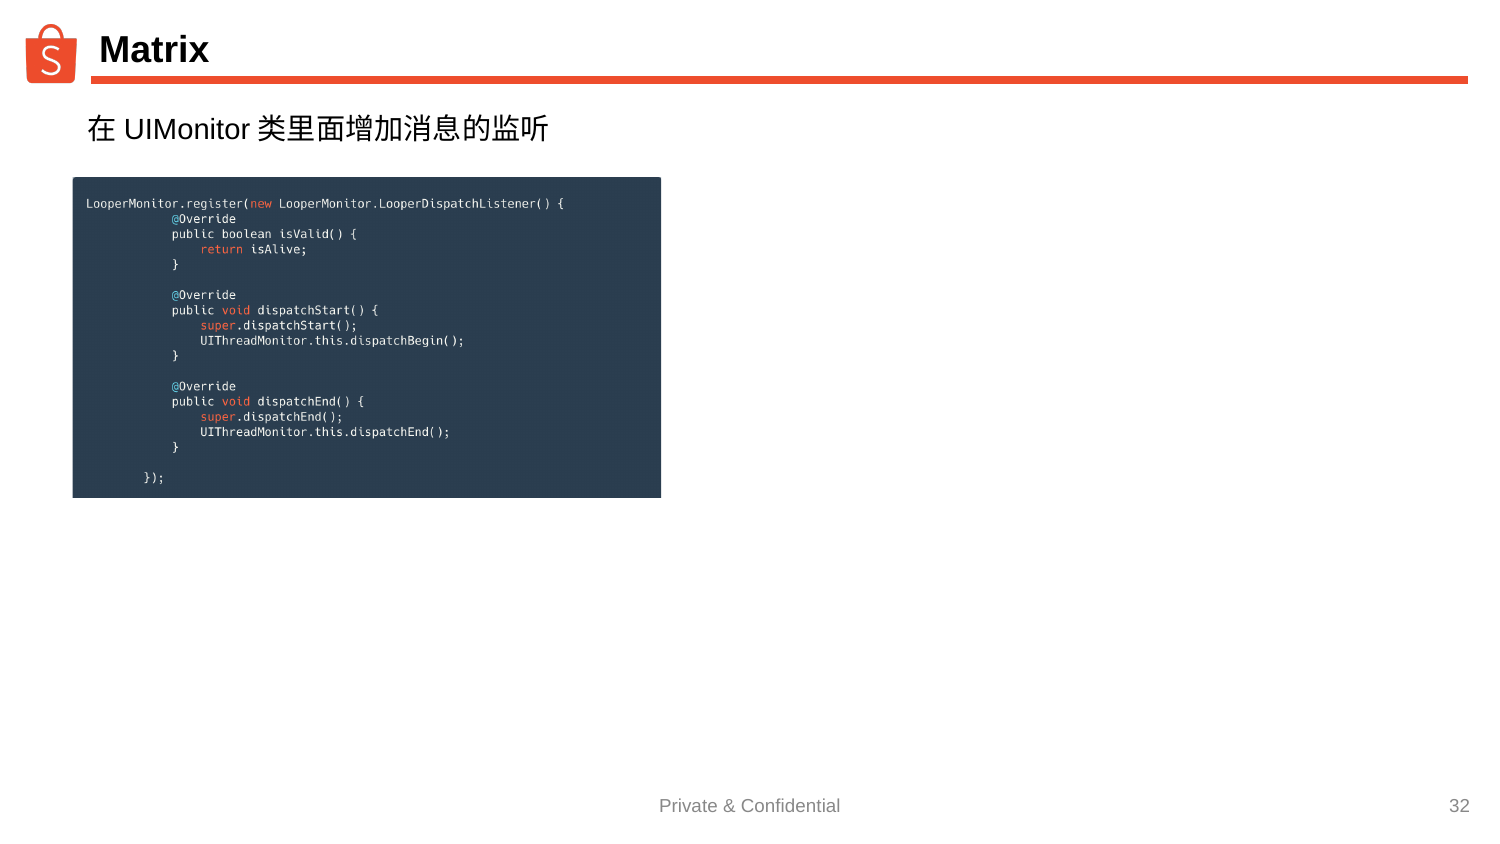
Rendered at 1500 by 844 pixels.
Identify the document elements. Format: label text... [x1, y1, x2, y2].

title Matrix [90, 7, 1413, 80]
picture [72, 176, 662, 498]
slide_number ‹#› [1430, 787, 1476, 822]
picture [25, 24, 81, 86]
text_box 在UIMonitor类里面增加消息的监听 [72, 95, 585, 161]
